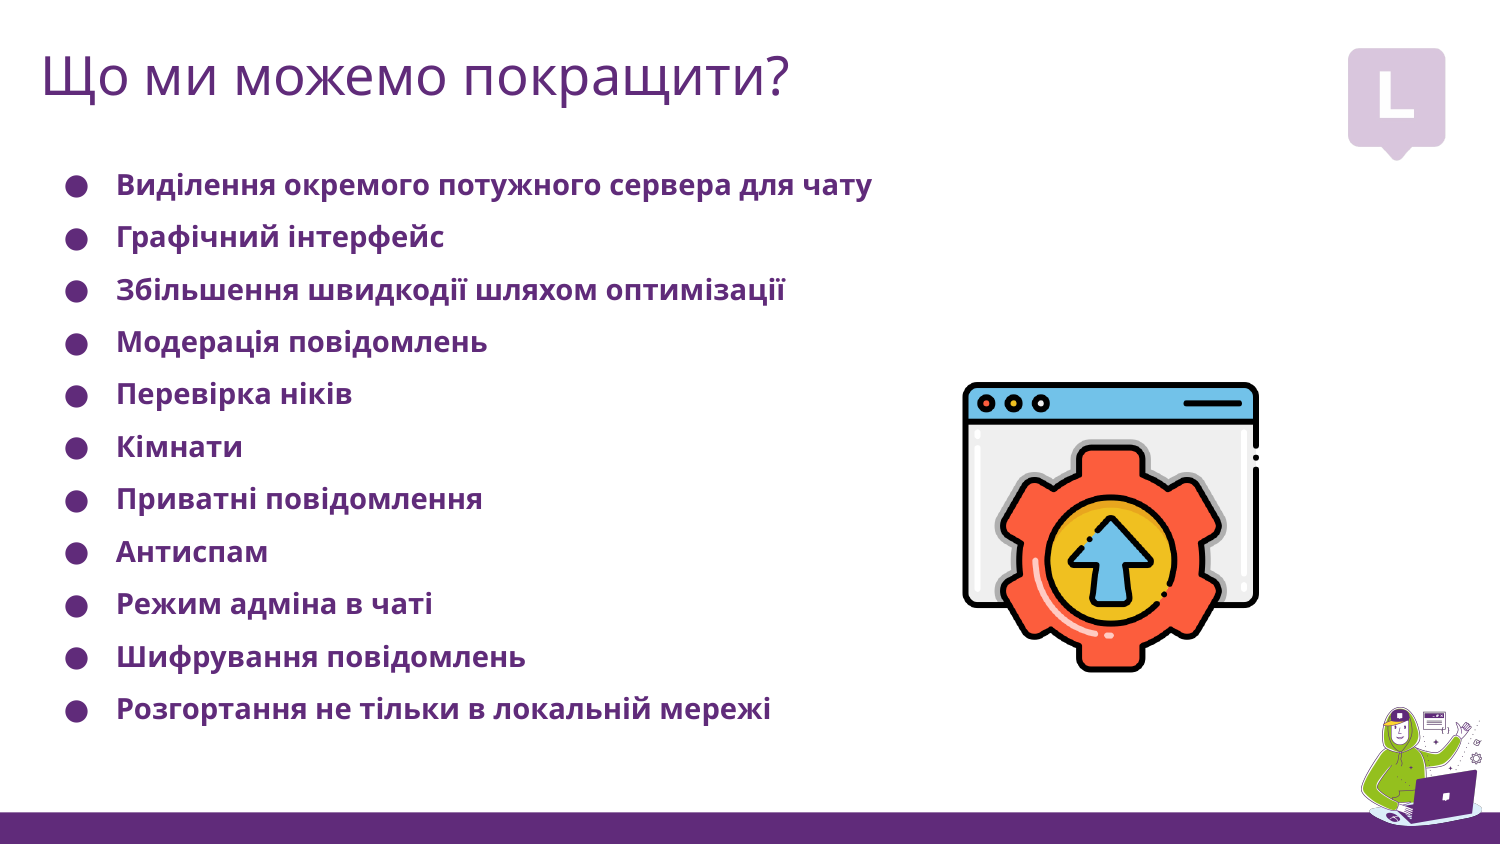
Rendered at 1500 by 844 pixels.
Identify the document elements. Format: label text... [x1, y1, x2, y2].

text_box Що ми можемо покращити? [25, 26, 1388, 122]
picture [957, 374, 1264, 680]
picture [1361, 707, 1482, 826]
text_box Виділення окремого потужного сервера для чату Графічний інтерфейс Збільшення швидкодії шляхом оптимізації Модерація повідомлень Перевірка ніків Кімнати Приватні повідомлення Антиспам Режим адміна в чаті Шифрування повідомлень Розгортання не тільки в локальній мережі [25, 98, 1112, 811]
